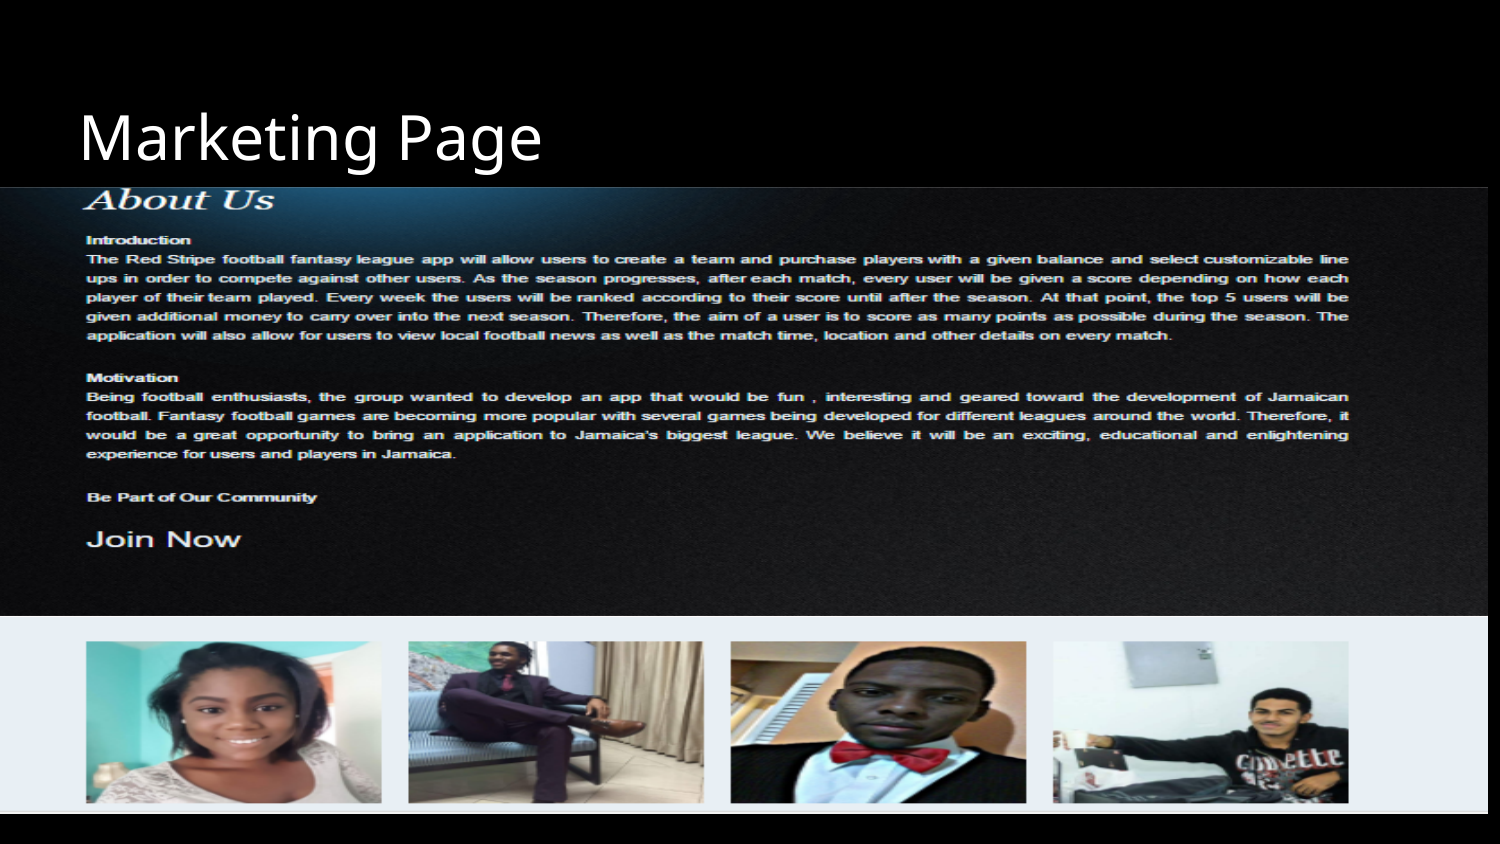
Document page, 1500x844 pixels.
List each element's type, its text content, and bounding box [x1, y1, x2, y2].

picture [0, 187, 1489, 815]
title Marketing Page [63, 75, 1437, 186]
